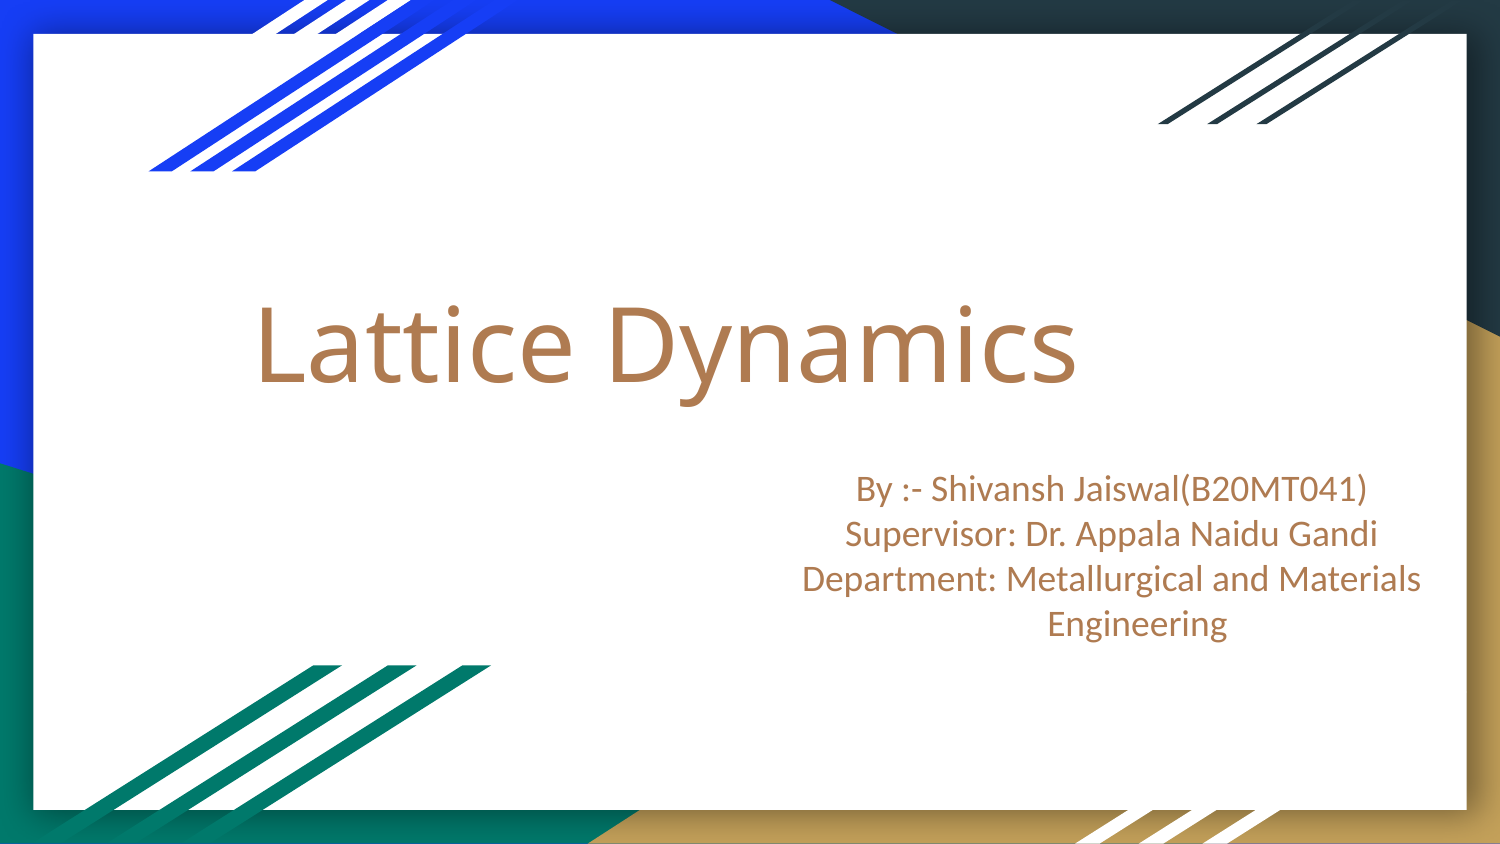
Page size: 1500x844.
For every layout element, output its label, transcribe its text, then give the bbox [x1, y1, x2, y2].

subtitle By :- Shivansh Jaiswal(B20MT041) Supervisor: Dr. Appala Naidu Gandi Department: Metallurgical and Materials Engineering [750, 448, 1450, 721]
title Lattice Dynamics [226, 221, 1106, 460]
